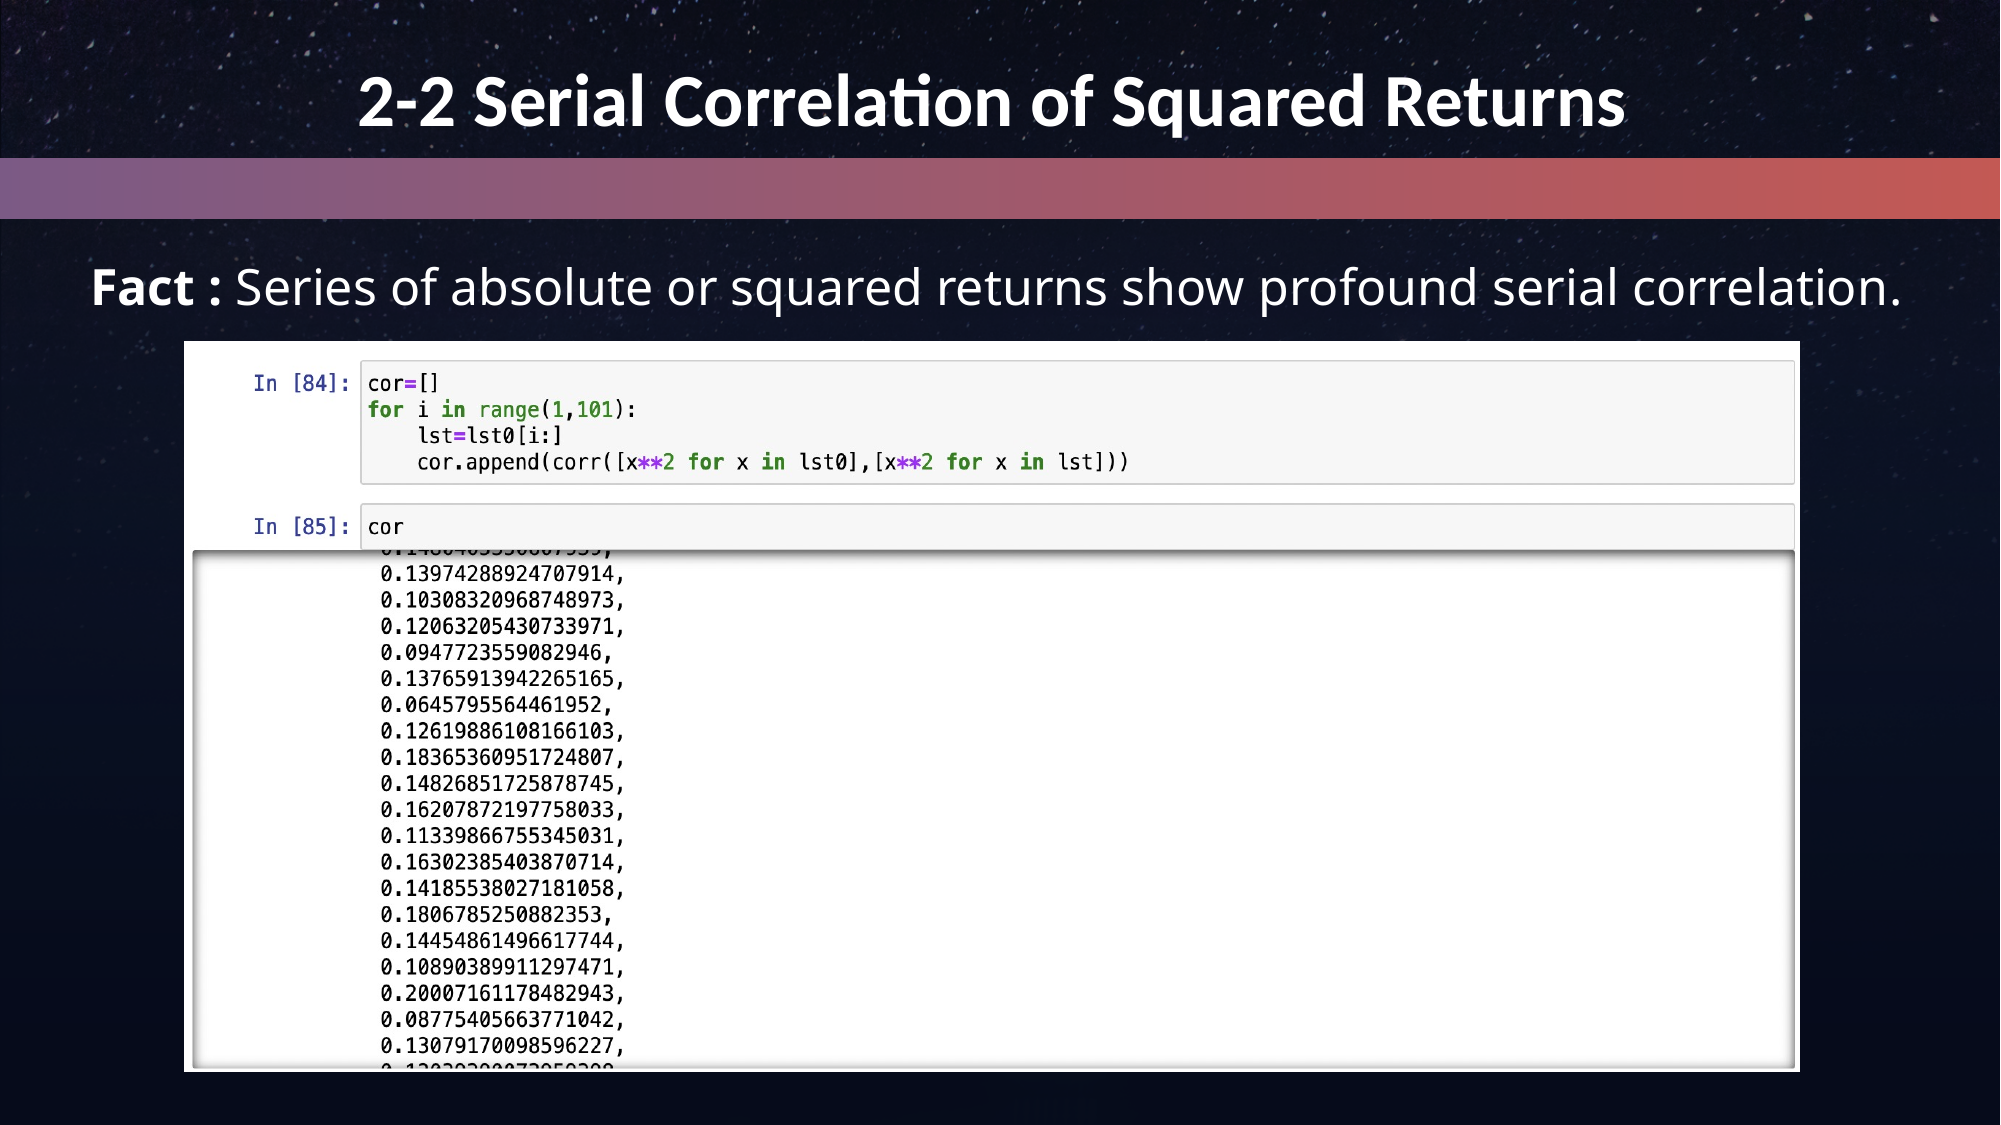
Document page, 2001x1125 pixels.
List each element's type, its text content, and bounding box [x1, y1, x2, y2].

text_box 2-2 Serial Correlation of Squared Returns [195, 44, 1808, 150]
text_box Fact : Series of absolute or squared returns show profound serial correlation. [75, 247, 1925, 384]
picture [0, 219, 2000, 1125]
text_box [0, 157, 2000, 219]
picture [0, 0, 2000, 157]
